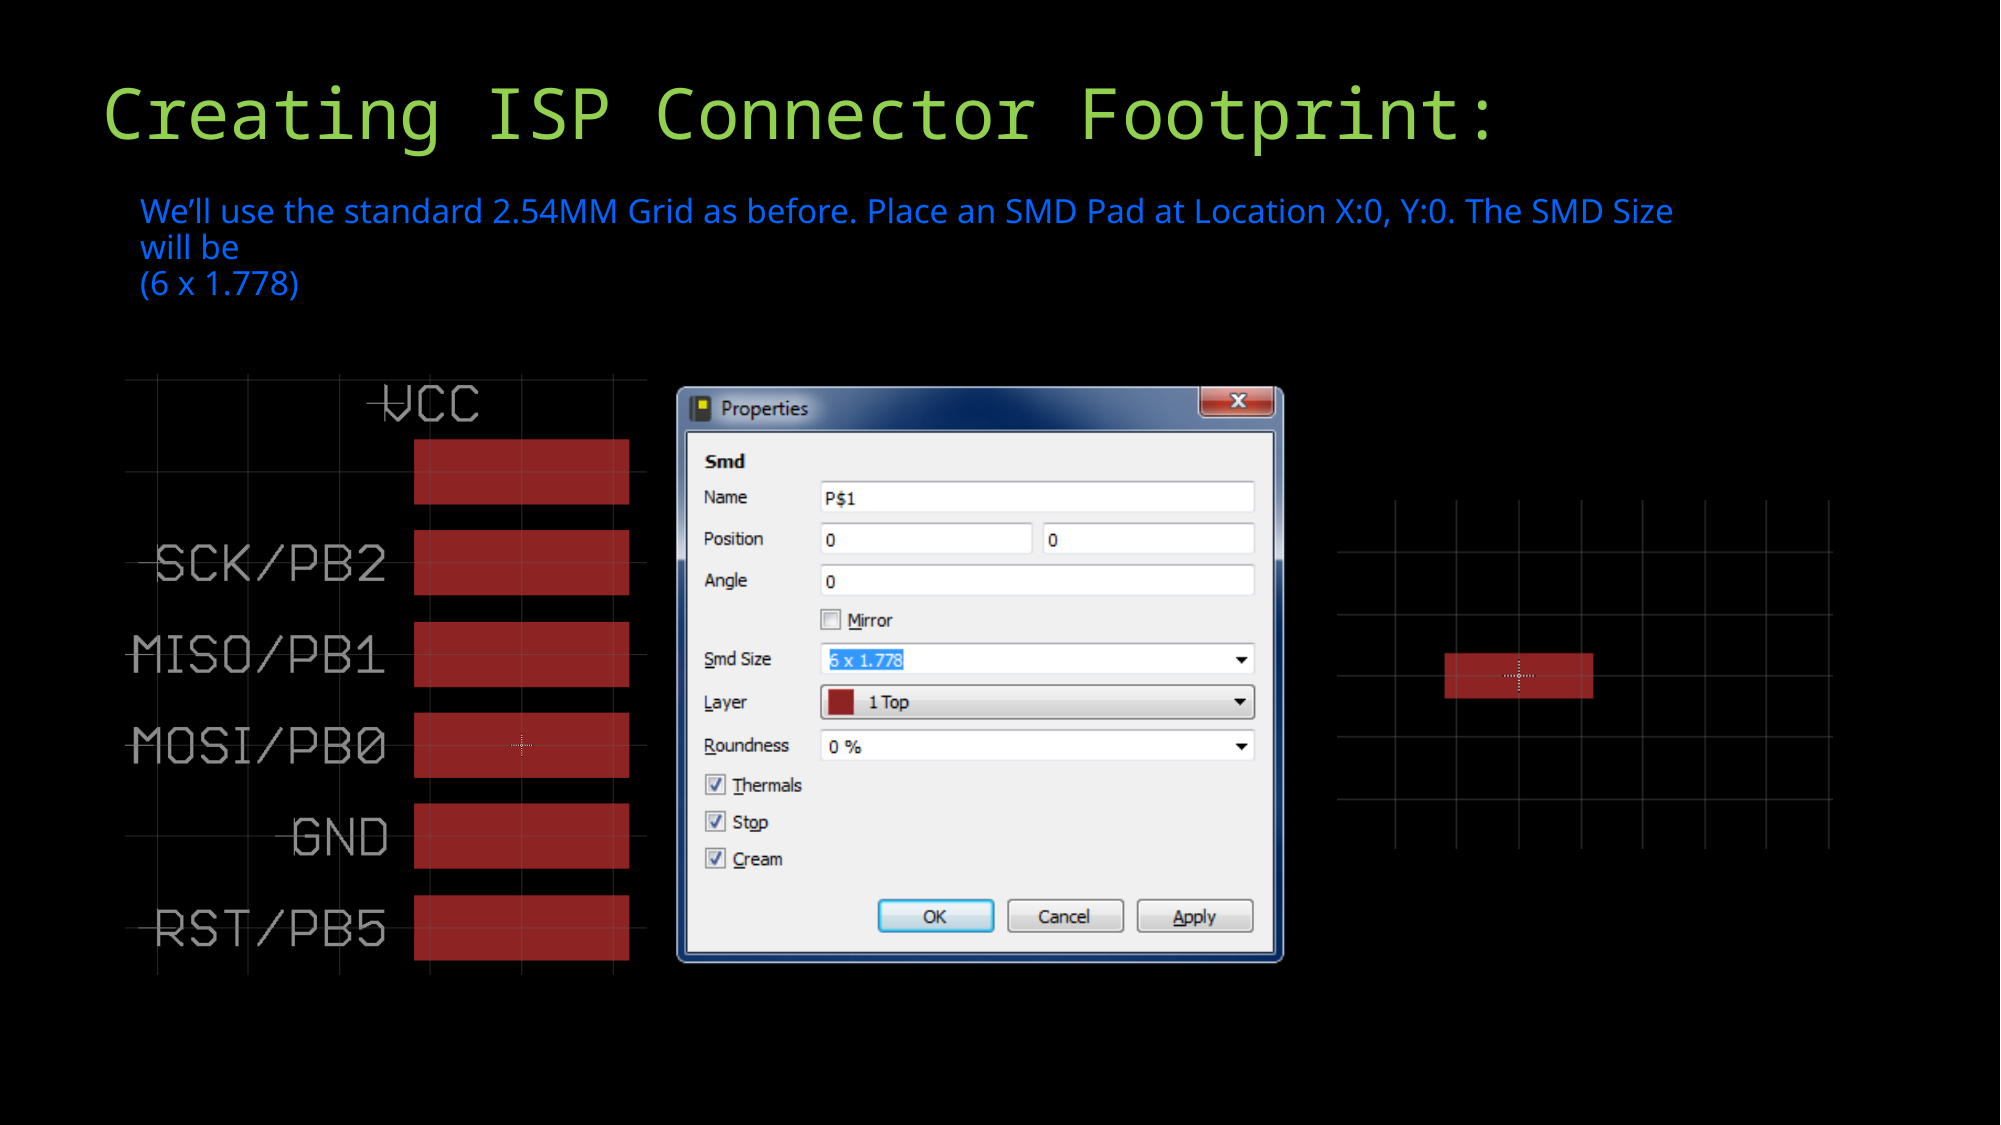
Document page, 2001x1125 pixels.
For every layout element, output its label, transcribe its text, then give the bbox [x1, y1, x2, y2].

title Creating ISP Connector Footprint: [87, 37, 1738, 163]
picture [1337, 500, 1833, 849]
list We’ll use the standard 2.54MM Grid as before. Place an SMD Pad at Location X:0, Y:0. The SMD Size will be (6 x 1.778) [125, 187, 1750, 1000]
picture [124, 374, 647, 975]
picture [674, 385, 1286, 965]
